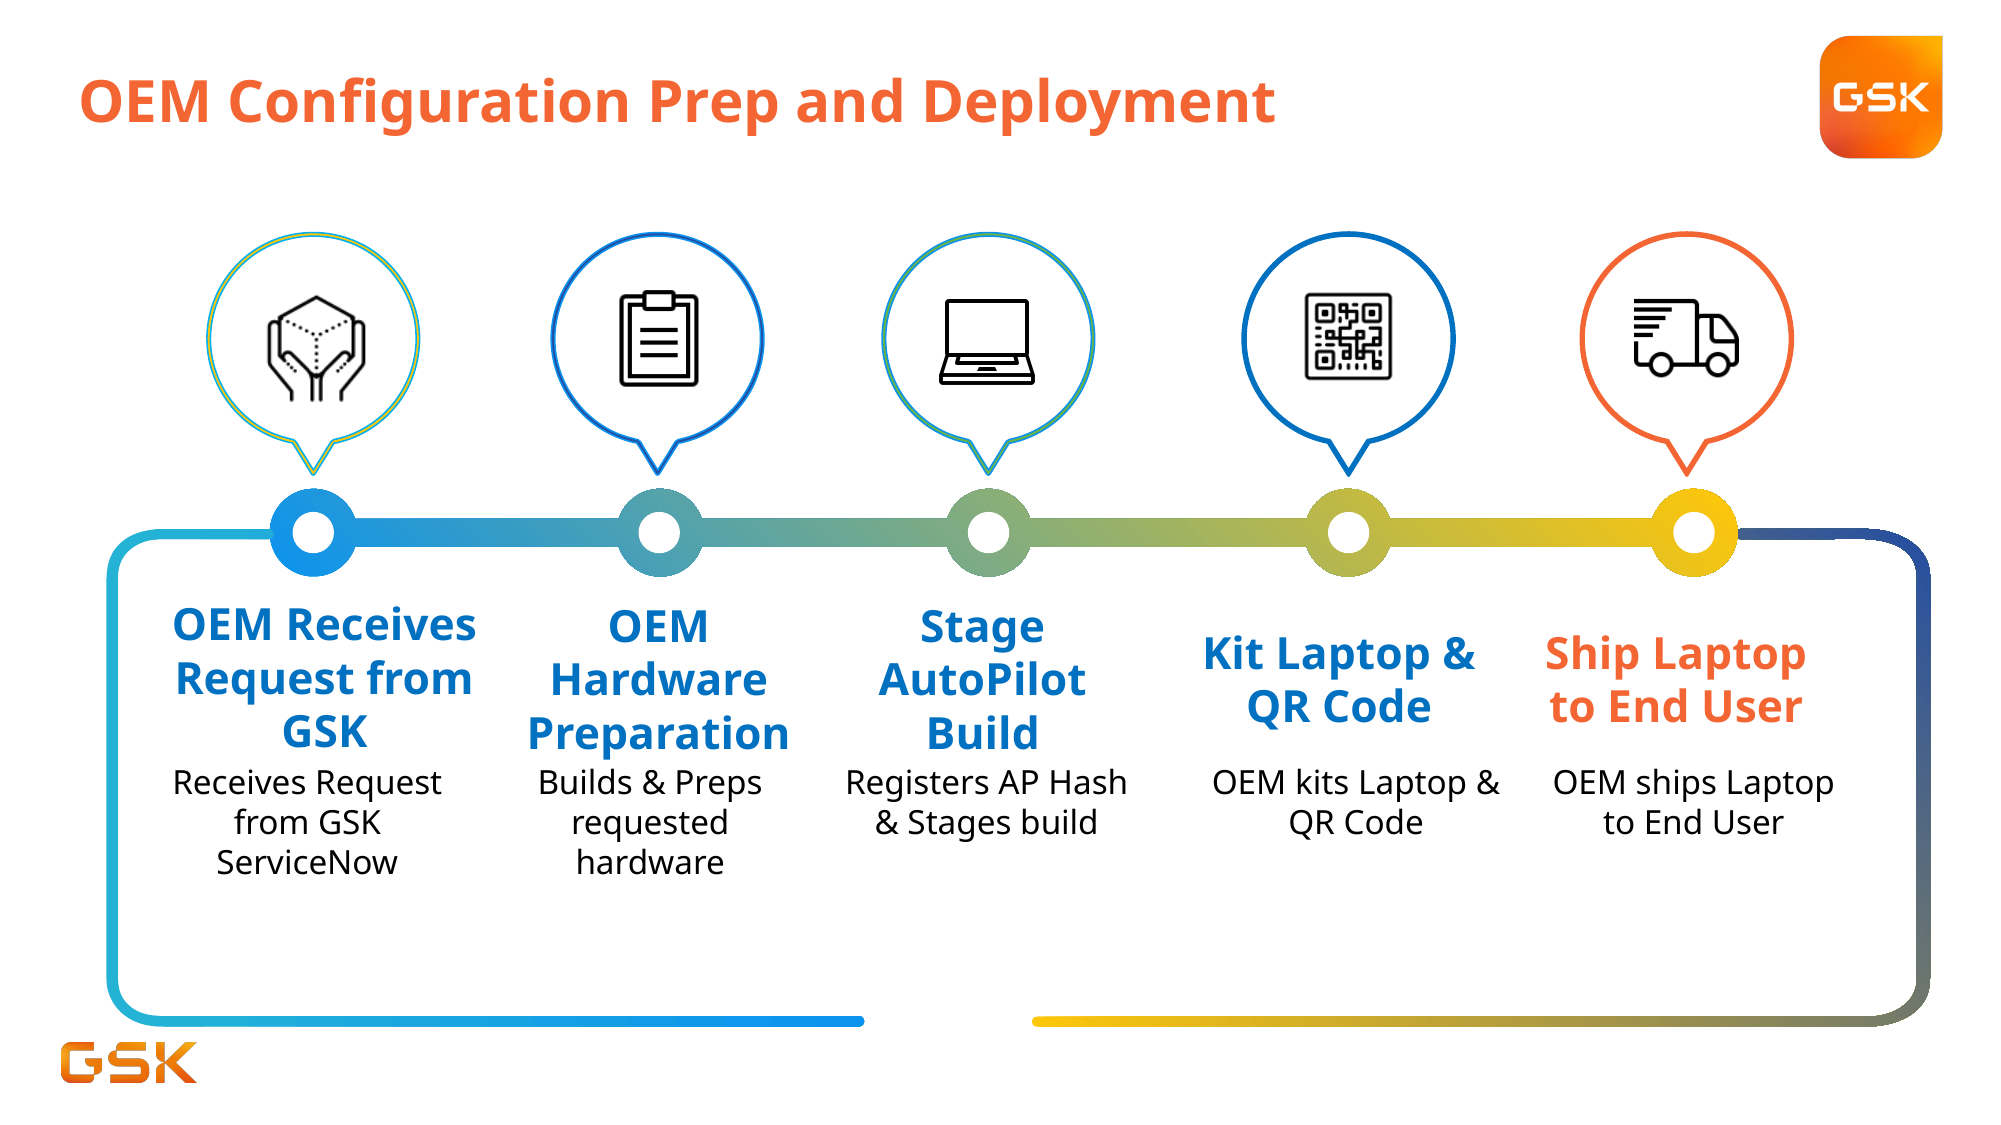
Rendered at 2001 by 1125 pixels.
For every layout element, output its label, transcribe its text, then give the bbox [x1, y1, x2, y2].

picture [607, 288, 711, 393]
text_box Stage AutoPilot Build [808, 641, 1157, 715]
text_box Kit Laptop & QR Code [1165, 641, 1502, 715]
text_box [882, 232, 1095, 476]
text_box [106, 528, 865, 1027]
text_box OEM Receives Request from GSK [127, 612, 522, 740]
text_box [638, 511, 680, 554]
picture [1790, 7, 1971, 187]
picture [61, 1042, 197, 1083]
text_box [1327, 511, 1370, 554]
picture [1634, 282, 1740, 388]
text_box [269, 488, 1738, 577]
subtitle OEM ships Laptop to End User [1520, 740, 1868, 915]
picture [1294, 282, 1403, 391]
subtitle OEM kits Laptop & QR Code [1182, 740, 1520, 915]
text_box [1242, 232, 1455, 476]
text_box [292, 511, 334, 554]
text_box OEM Hardware Preparation [484, 641, 808, 715]
picture [249, 280, 386, 417]
text_box [1581, 232, 1793, 476]
text_box [1031, 528, 1931, 1027]
text_box [1673, 511, 1715, 554]
title OEM Configuration Prep and Deployment [58, 44, 1785, 170]
subtitle Registers AP Hash & Stages build [812, 740, 1161, 915]
picture [937, 290, 1037, 391]
text_box Ship Laptop to End User [1502, 641, 1851, 715]
text_box [551, 232, 764, 476]
subtitle Receives Request from GSK ServiceNow [150, 740, 465, 1025]
text_box [249, 424, 376, 476]
text_box [967, 511, 1010, 554]
text_box [206, 232, 420, 423]
subtitle Builds & Preps requested hardware [491, 740, 809, 915]
